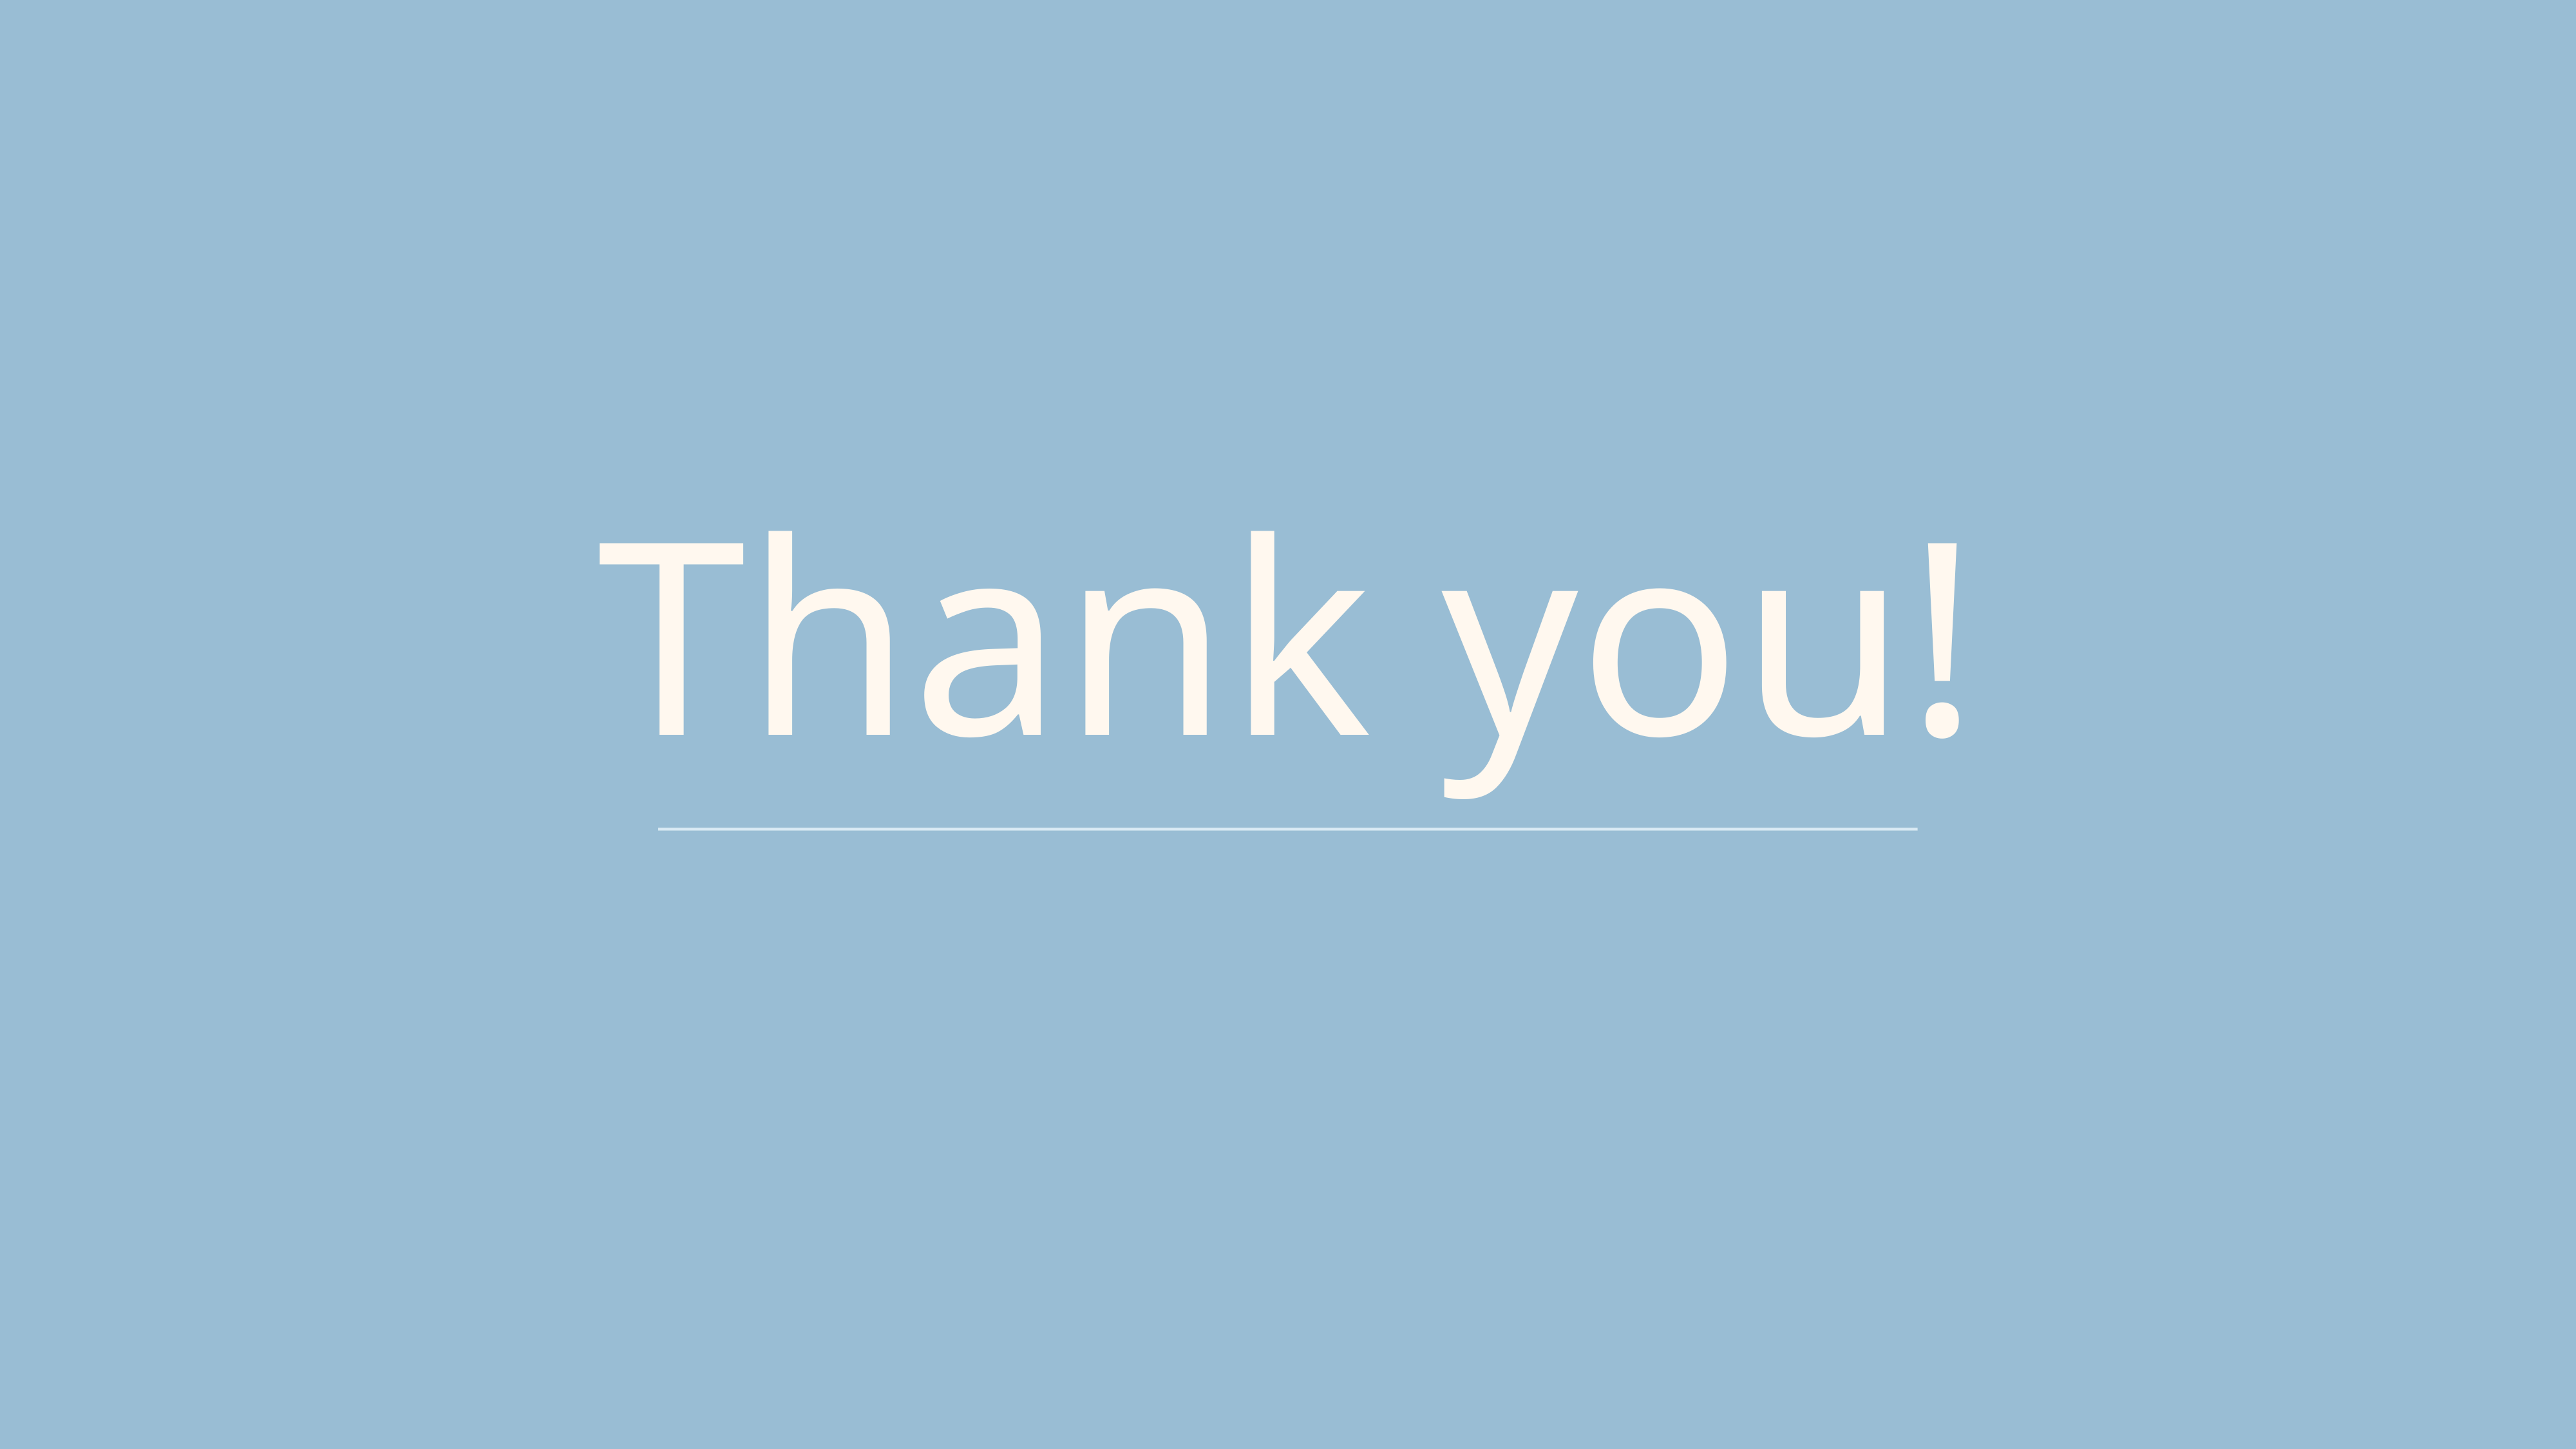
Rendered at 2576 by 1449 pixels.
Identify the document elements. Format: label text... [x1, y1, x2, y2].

text_box Thank you! [591, 461, 1984, 795]
